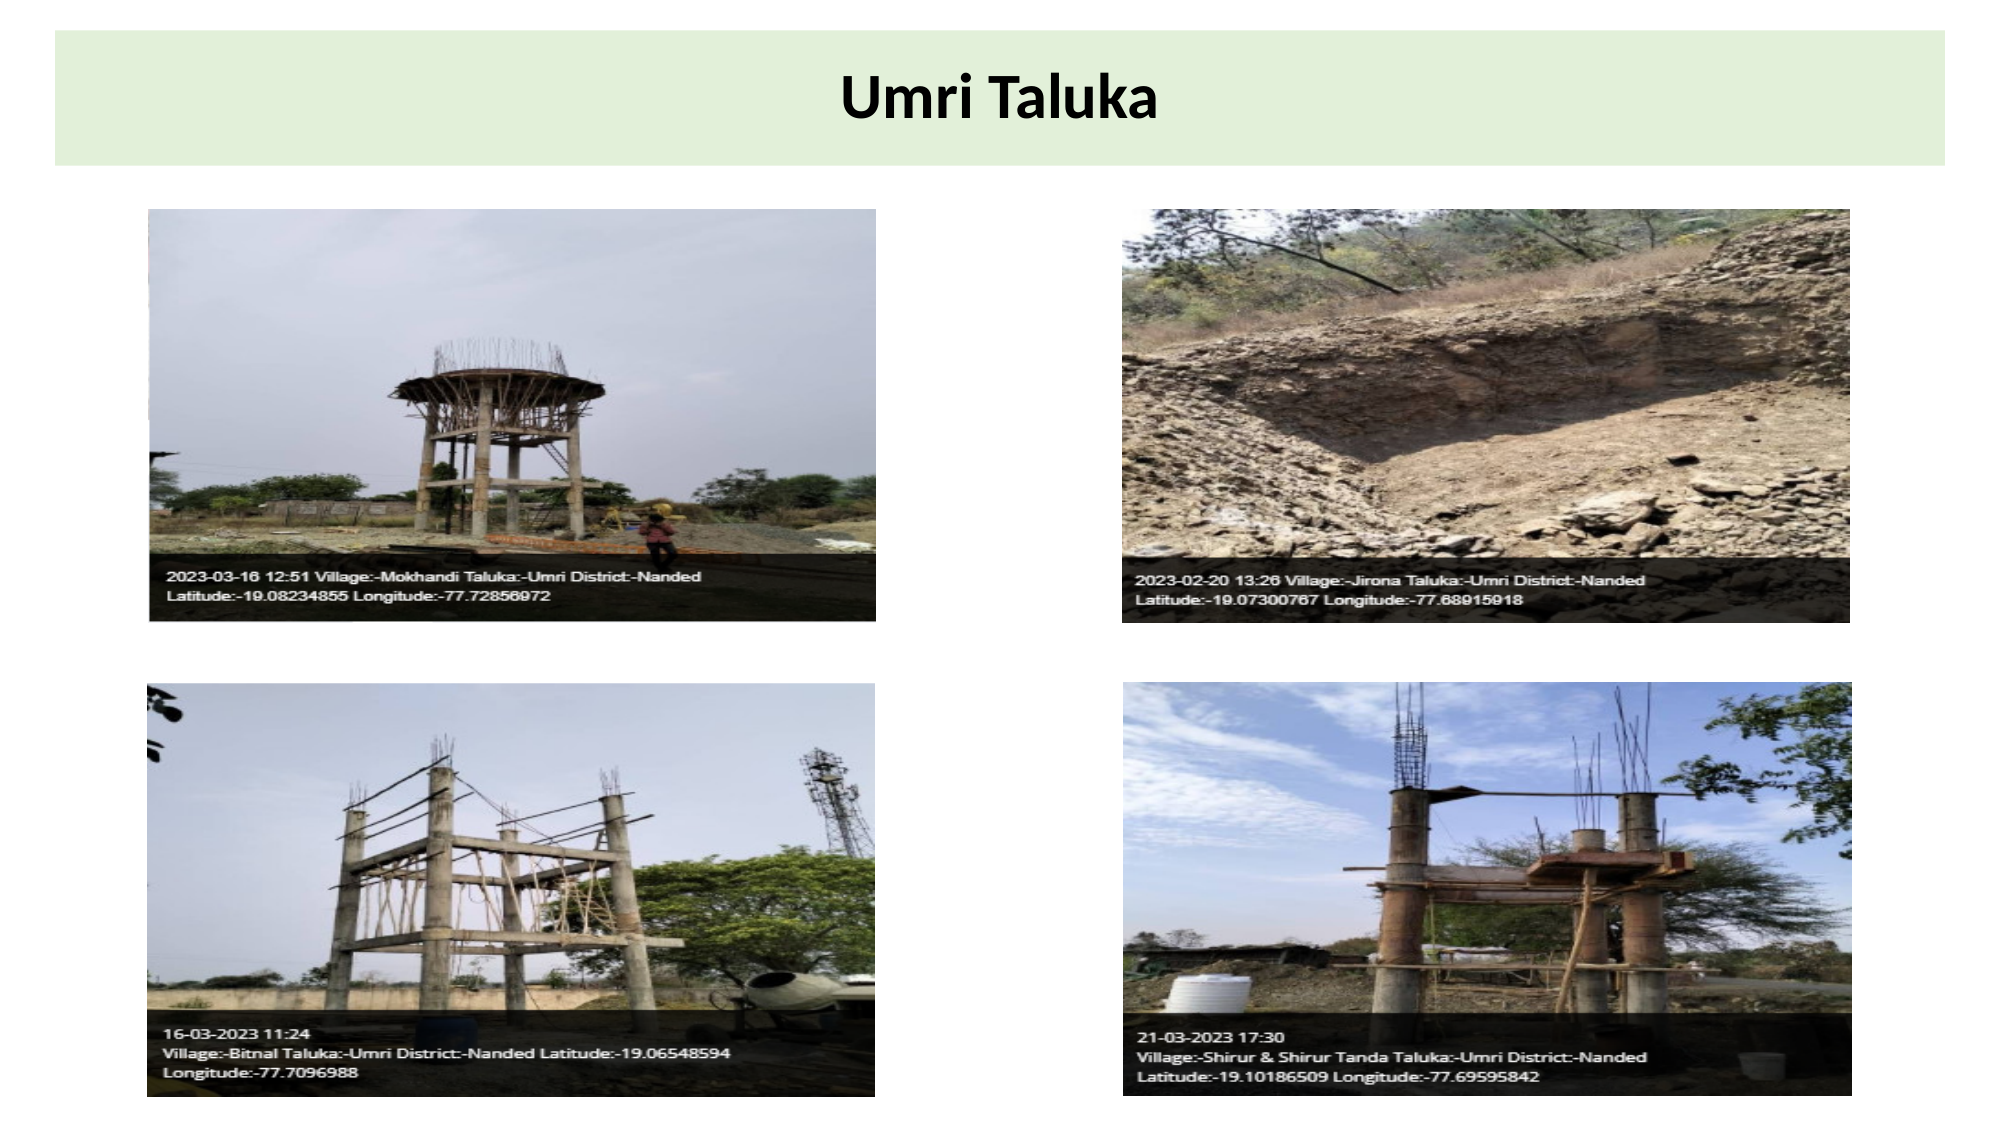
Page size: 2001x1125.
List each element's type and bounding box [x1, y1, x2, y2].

picture [147, 682, 875, 1097]
picture [148, 209, 876, 623]
text_box [55, 30, 1945, 166]
picture [1122, 209, 1850, 623]
picture [1123, 682, 1852, 1096]
